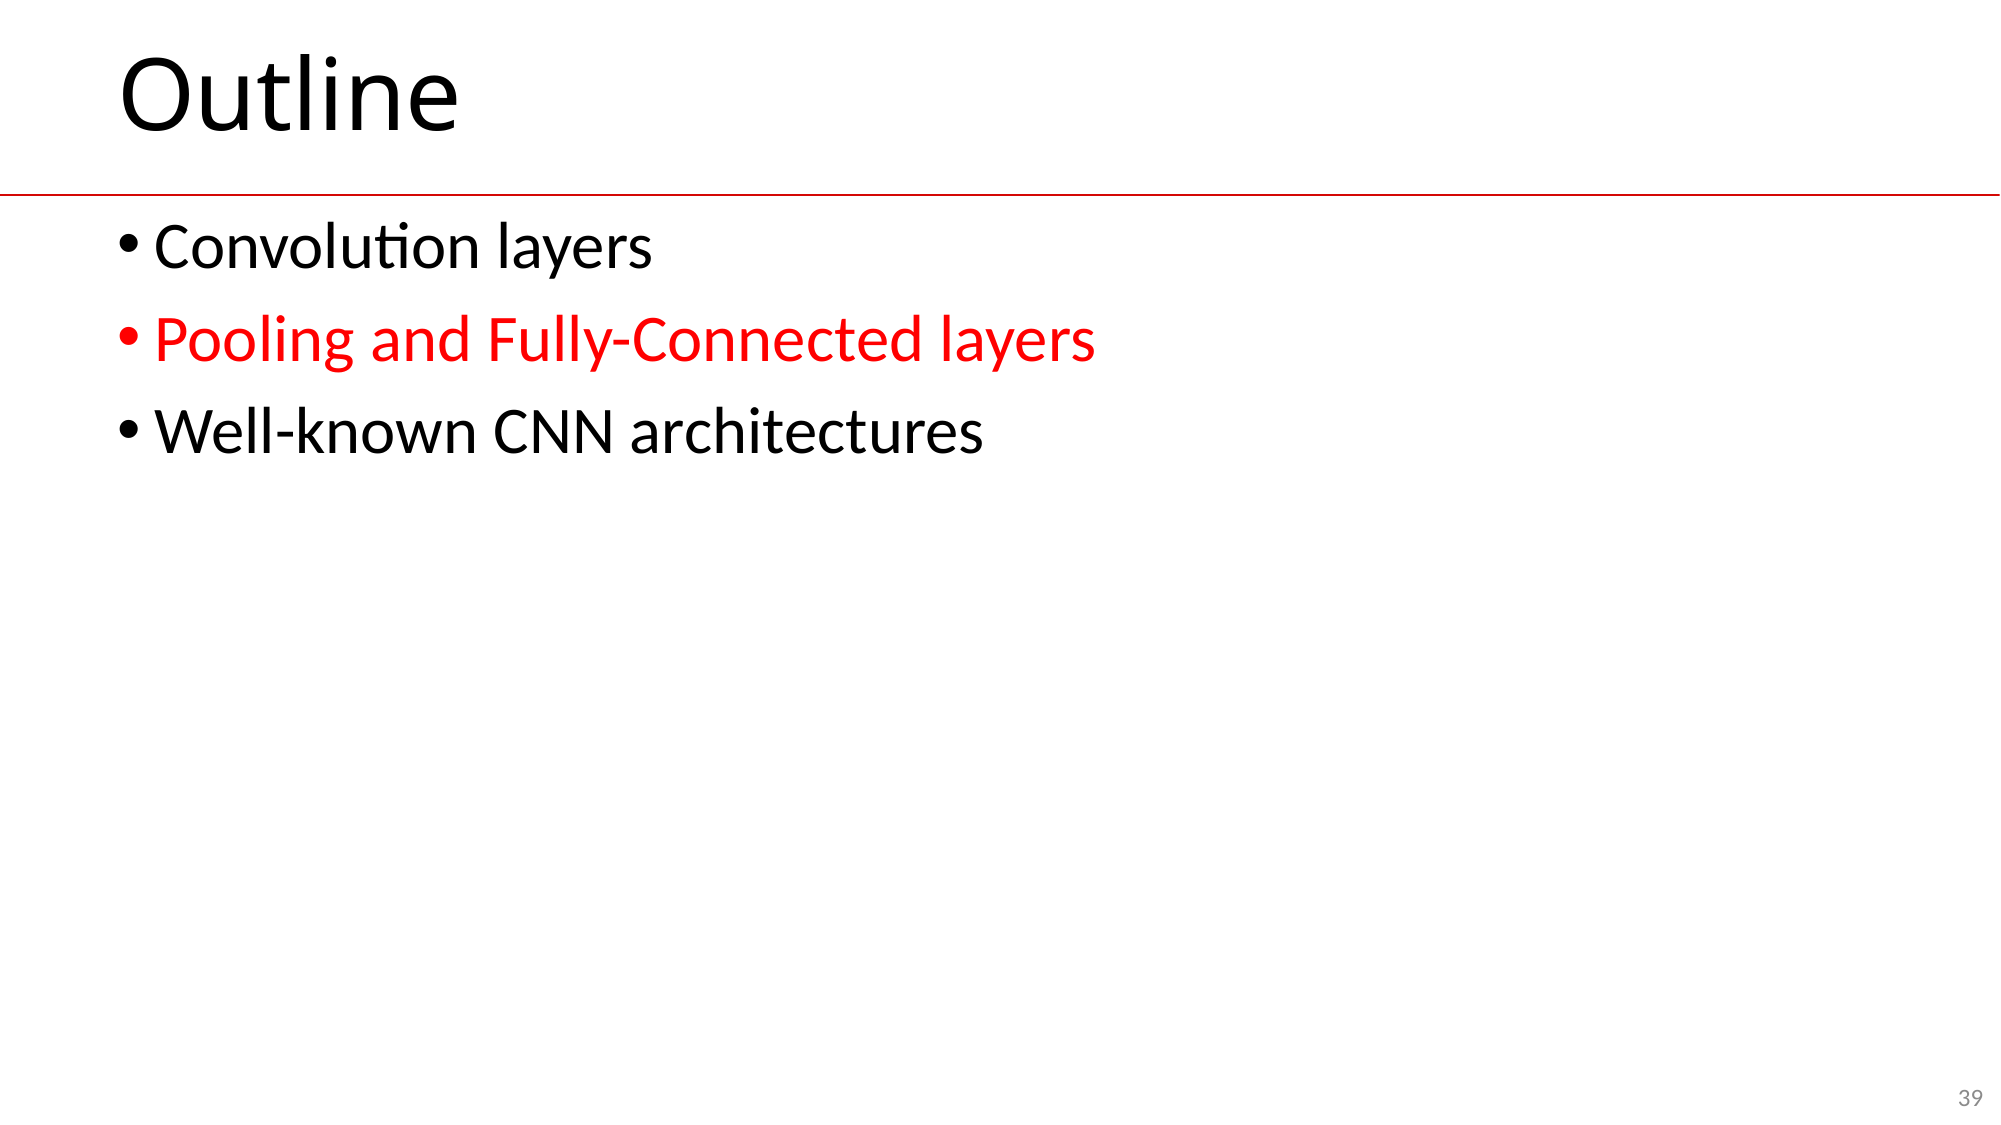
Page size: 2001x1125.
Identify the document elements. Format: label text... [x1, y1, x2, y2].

slide_number 39 [1548, 1066, 1999, 1125]
title Outline [102, 10, 1899, 186]
list Convolution layers Pooling and Fully-Connected layers Well-known CNN architectures [102, 203, 1899, 1056]
